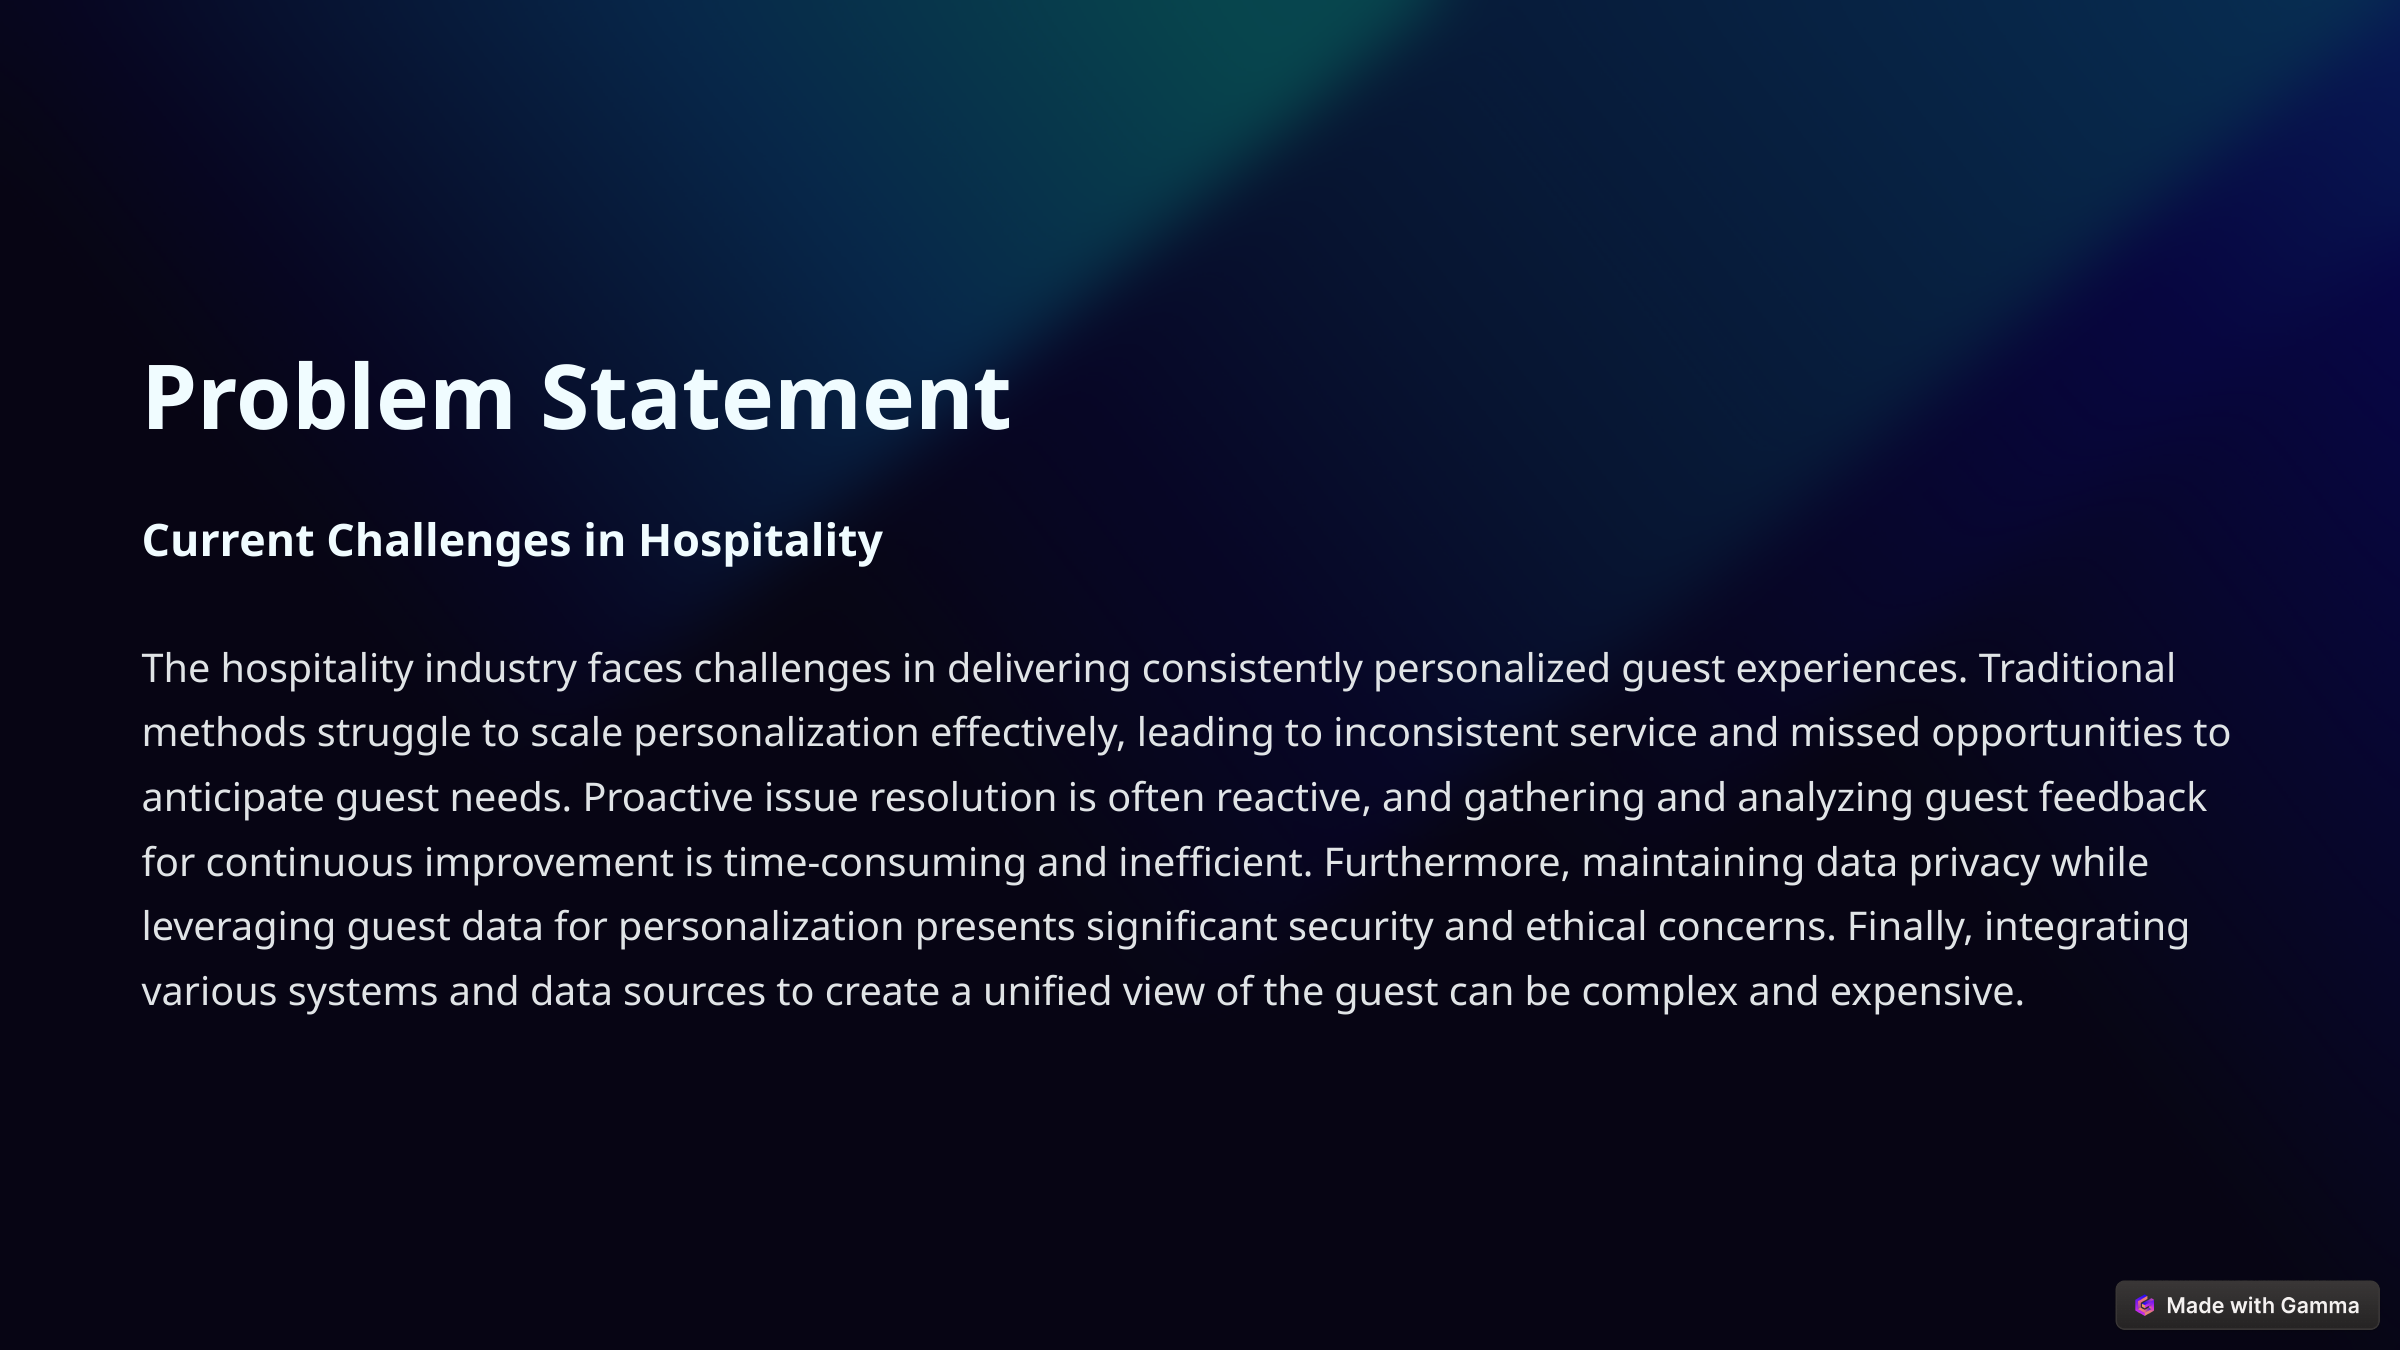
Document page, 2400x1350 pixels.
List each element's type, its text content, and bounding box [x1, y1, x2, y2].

text_box Current Challenges in Hospitality [141, 508, 842, 565]
text_box Problem Statement [141, 335, 1042, 448]
text_box The hospitality industry faces challenges in delivering consistently personalized guest experiences. Traditional methods struggle to scale personalization effectively, leading to inconsistent service and missed opportunities to anticipate guest needs. Proactive issue resolution is often reactive, and gathering and analyzing guest feedback for continuous improvement is time-consuming and inefficient. Furthermore, maintaining data privacy while leveraging guest data for personalization presents significant security and ethical concerns. Finally, integrating various systems and data sources to create a unified view of the guest can be complex and expensive. [141, 625, 2259, 1015]
picture [2106, 1271, 2389, 1339]
